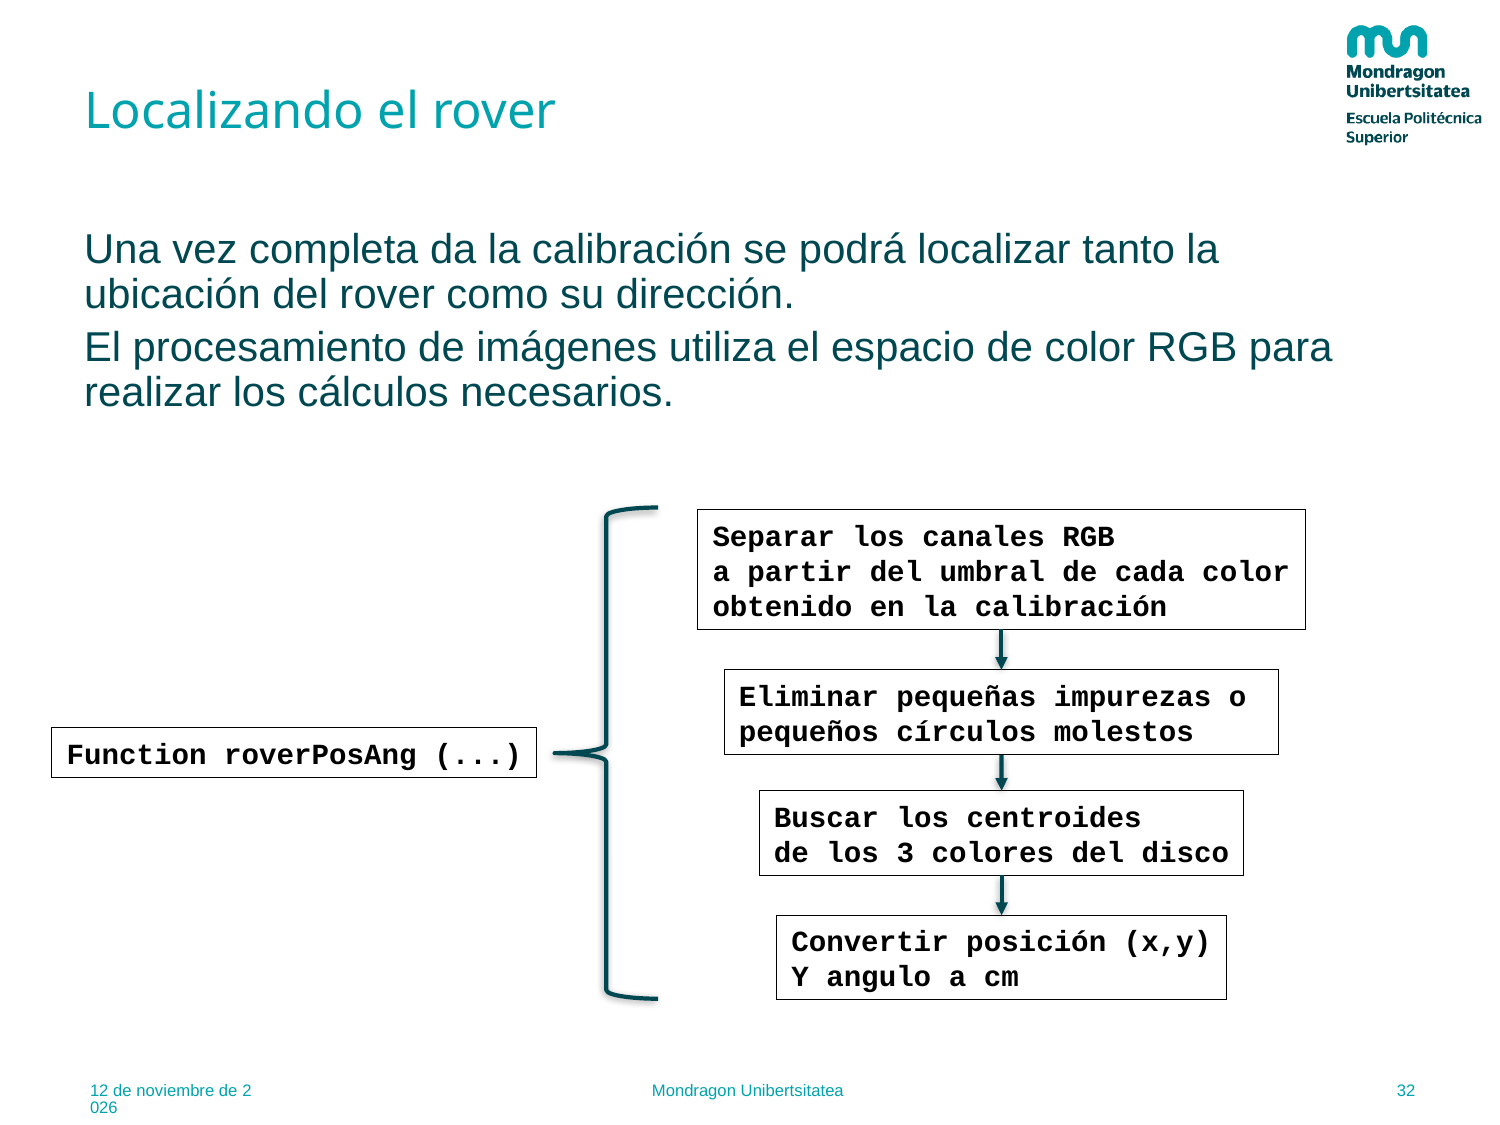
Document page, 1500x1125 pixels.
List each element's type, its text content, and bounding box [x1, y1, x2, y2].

text_box Separar los canales RGB a partir del umbral de cada color obtenido en la calibración [697, 509, 1306, 630]
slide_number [75, 1059, 269, 1120]
text_box Convertir posición (x,y) Y angulo a cm [776, 915, 1227, 1000]
slide_number 32 [1238, 1059, 1431, 1120]
picture [1320, 0, 1500, 170]
text_box Eliminar pequeñas impurezas o pequeños círculos molestos [724, 669, 1279, 755]
footer Mondragon Unibertsitatea [356, 1059, 1140, 1120]
list Una vez completa da la calibración se podrá localizar tanto la ubicación del rover como su dirección. El procesamiento de imágenes utiliza el espacio de color RGB para realizar los cálculos necesarios. [69, 219, 1416, 451]
text_box Function roverPosAng (...) [51, 727, 537, 778]
text_box Buscar los centroides de los 3 colores del disco [759, 790, 1244, 876]
title Localizando el rover [69, 77, 1327, 148]
text_box [552, 505, 659, 1001]
